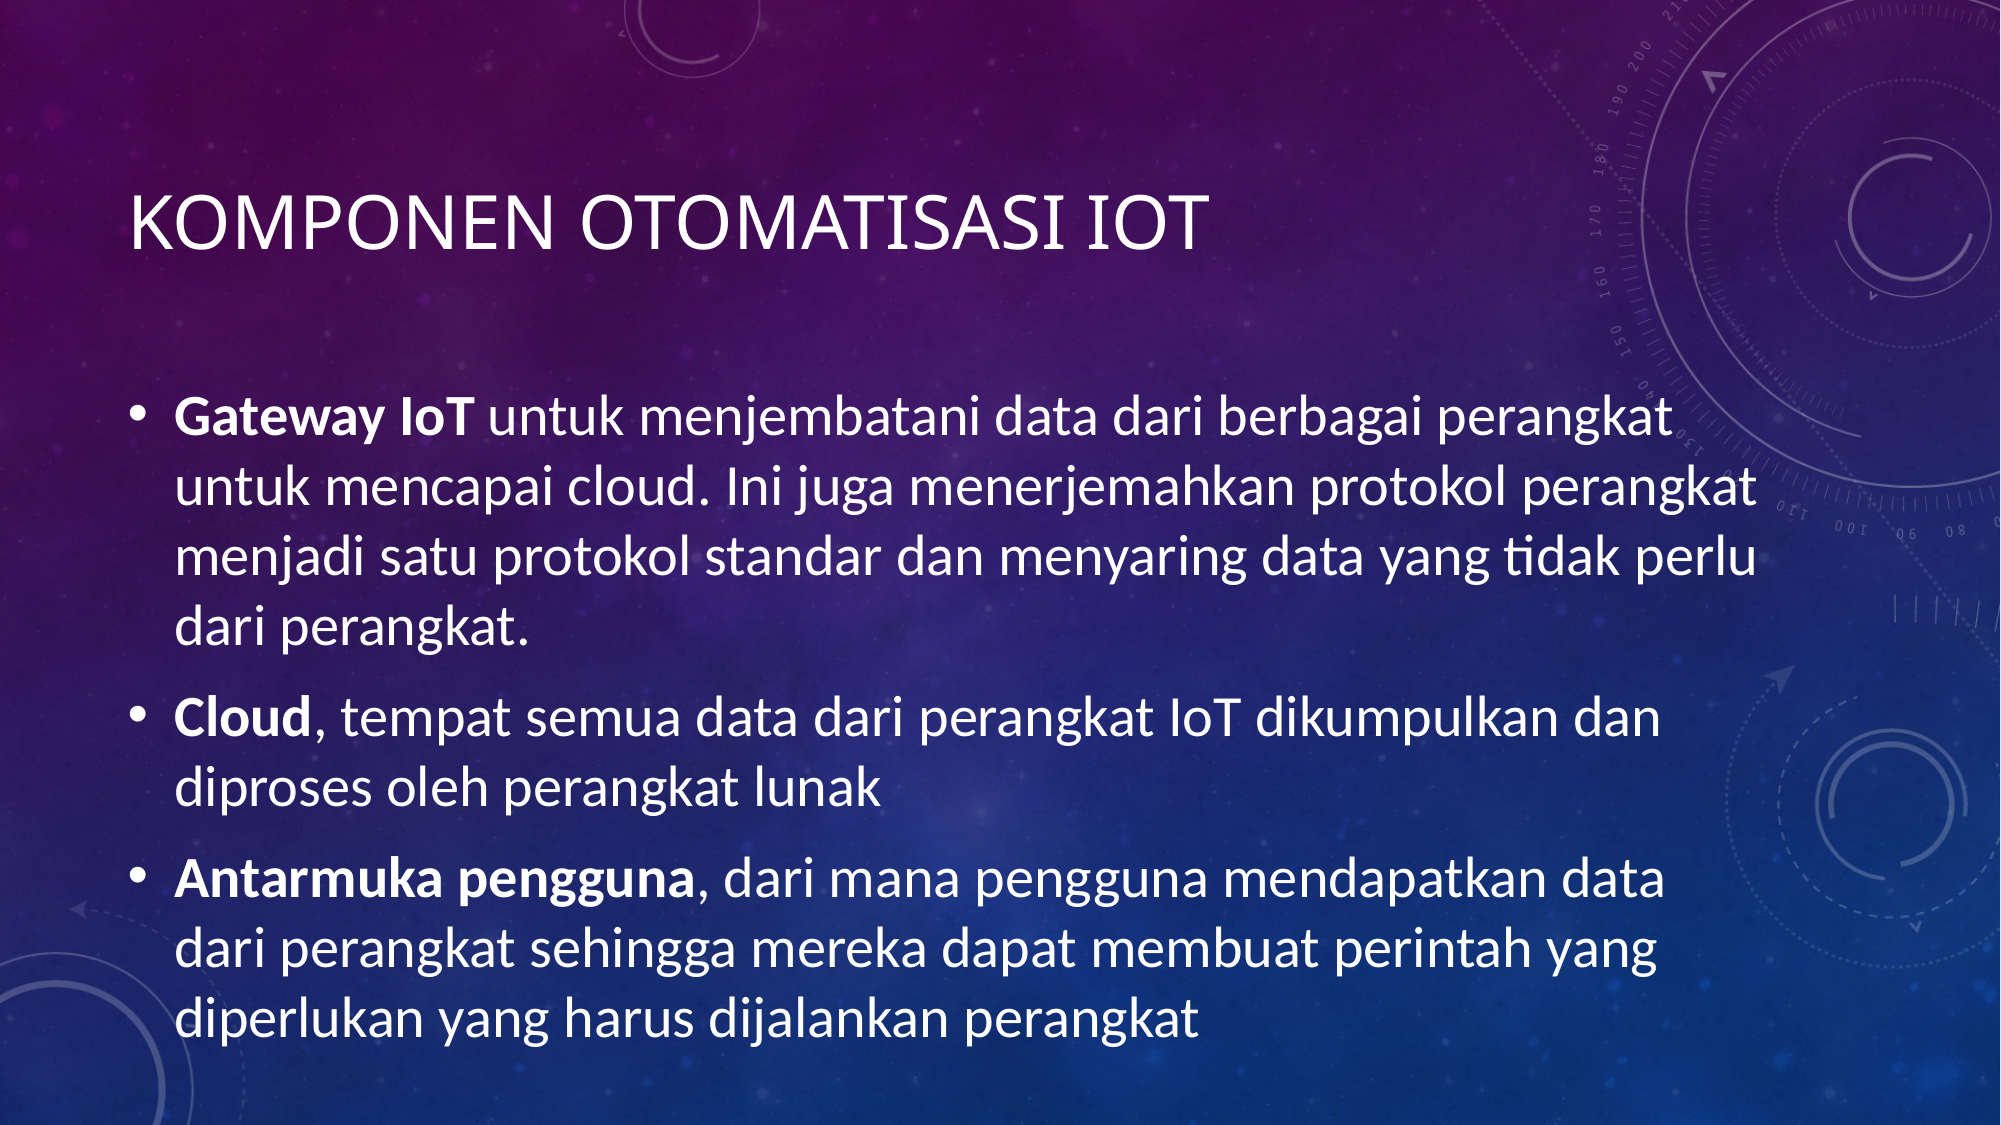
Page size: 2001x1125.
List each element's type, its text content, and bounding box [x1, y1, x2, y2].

list Gateway IoT untuk menjembatani data dari berbagai perangkat untuk mencapai cloud. Ini juga menerjemahkan protokol perangkat menjadi satu protokol standar dan menyaring data yang tidak perlu dari perangkat. Cloud, tempat semua data dari perangkat IoT dikumpulkan dan diproses oleh perangkat lunak Antarmuka pengguna, dari mana pengguna mendapatkan data dari perangkat sehingga mereka dapat membuat perintah yang diperlukan yang harus dijalankan perangkat [112, 351, 1775, 1075]
title KOMPONEN OTOMATISASI IOT [112, 99, 1775, 339]
picture [0, 0, 2001, 1125]
